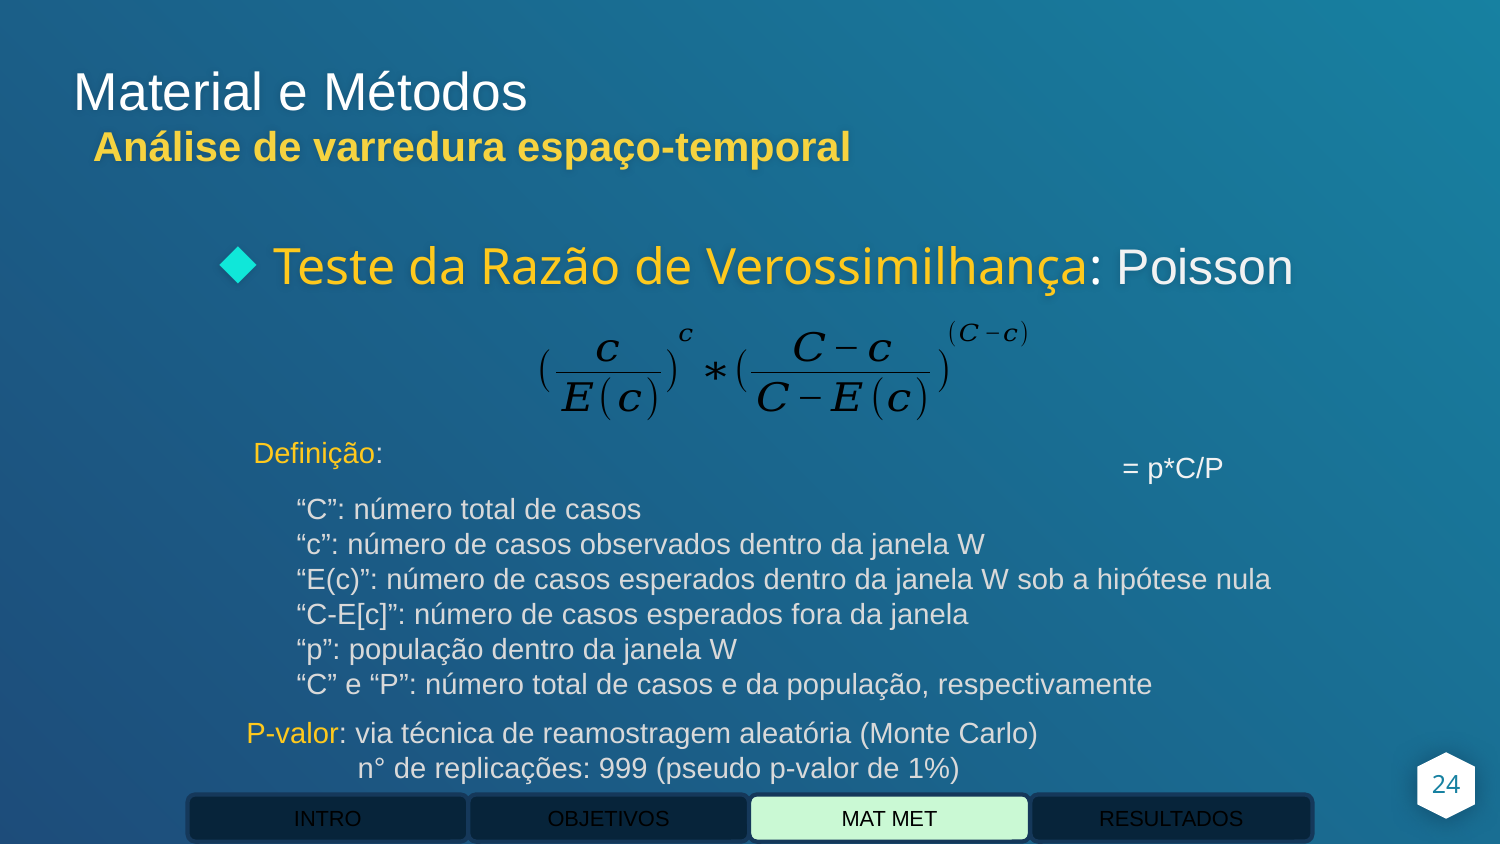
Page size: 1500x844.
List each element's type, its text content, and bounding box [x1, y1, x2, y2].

list Teste da Razão de Verossimilhança: Poisson [198, 234, 1302, 753]
text_box Material e Métodos [74, 64, 1178, 123]
slide_number 24 [1417, 752, 1475, 819]
text_box P-valor: via técnica de reamostragem aleatória (Monte Carlo) n° de replicações: 999 (pseudo p-valor de 1%) [202, 706, 1084, 792]
text_box Definição: “C”: número total de casos “c”: número de casos observados dentro da janela W “E(c)”: número de casos esperados dentro da janela W sob a hipótese nula “C-E[c]”: número de casos esperados fora da janela “p”: população dentro da janela W “C” e “P”: número total de casos e da população, respectivamente [238, 427, 1297, 743]
text_box Análise de varredura espaço-temporal [74, 119, 1346, 265]
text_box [187, 794, 1313, 842]
